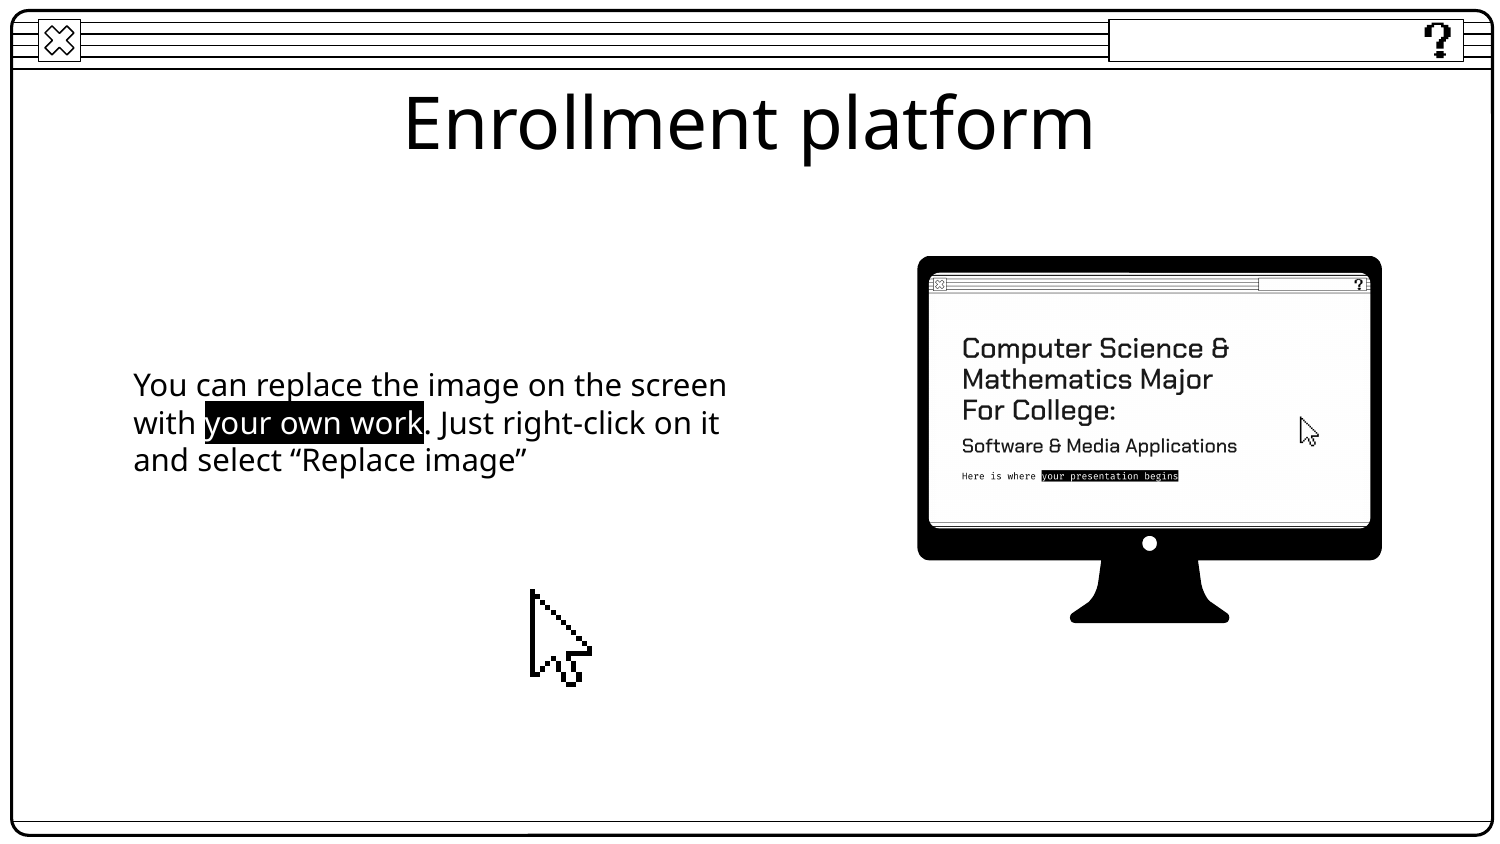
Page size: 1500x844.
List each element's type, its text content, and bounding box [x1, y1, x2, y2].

text_box [917, 256, 1382, 624]
title Enrollment platform [118, 72, 1382, 167]
picture [928, 272, 1371, 529]
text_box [529, 588, 593, 688]
subtitle You can replace the image on the screen with your own work. Just right-click on it and select “Replace image” [118, 310, 764, 534]
